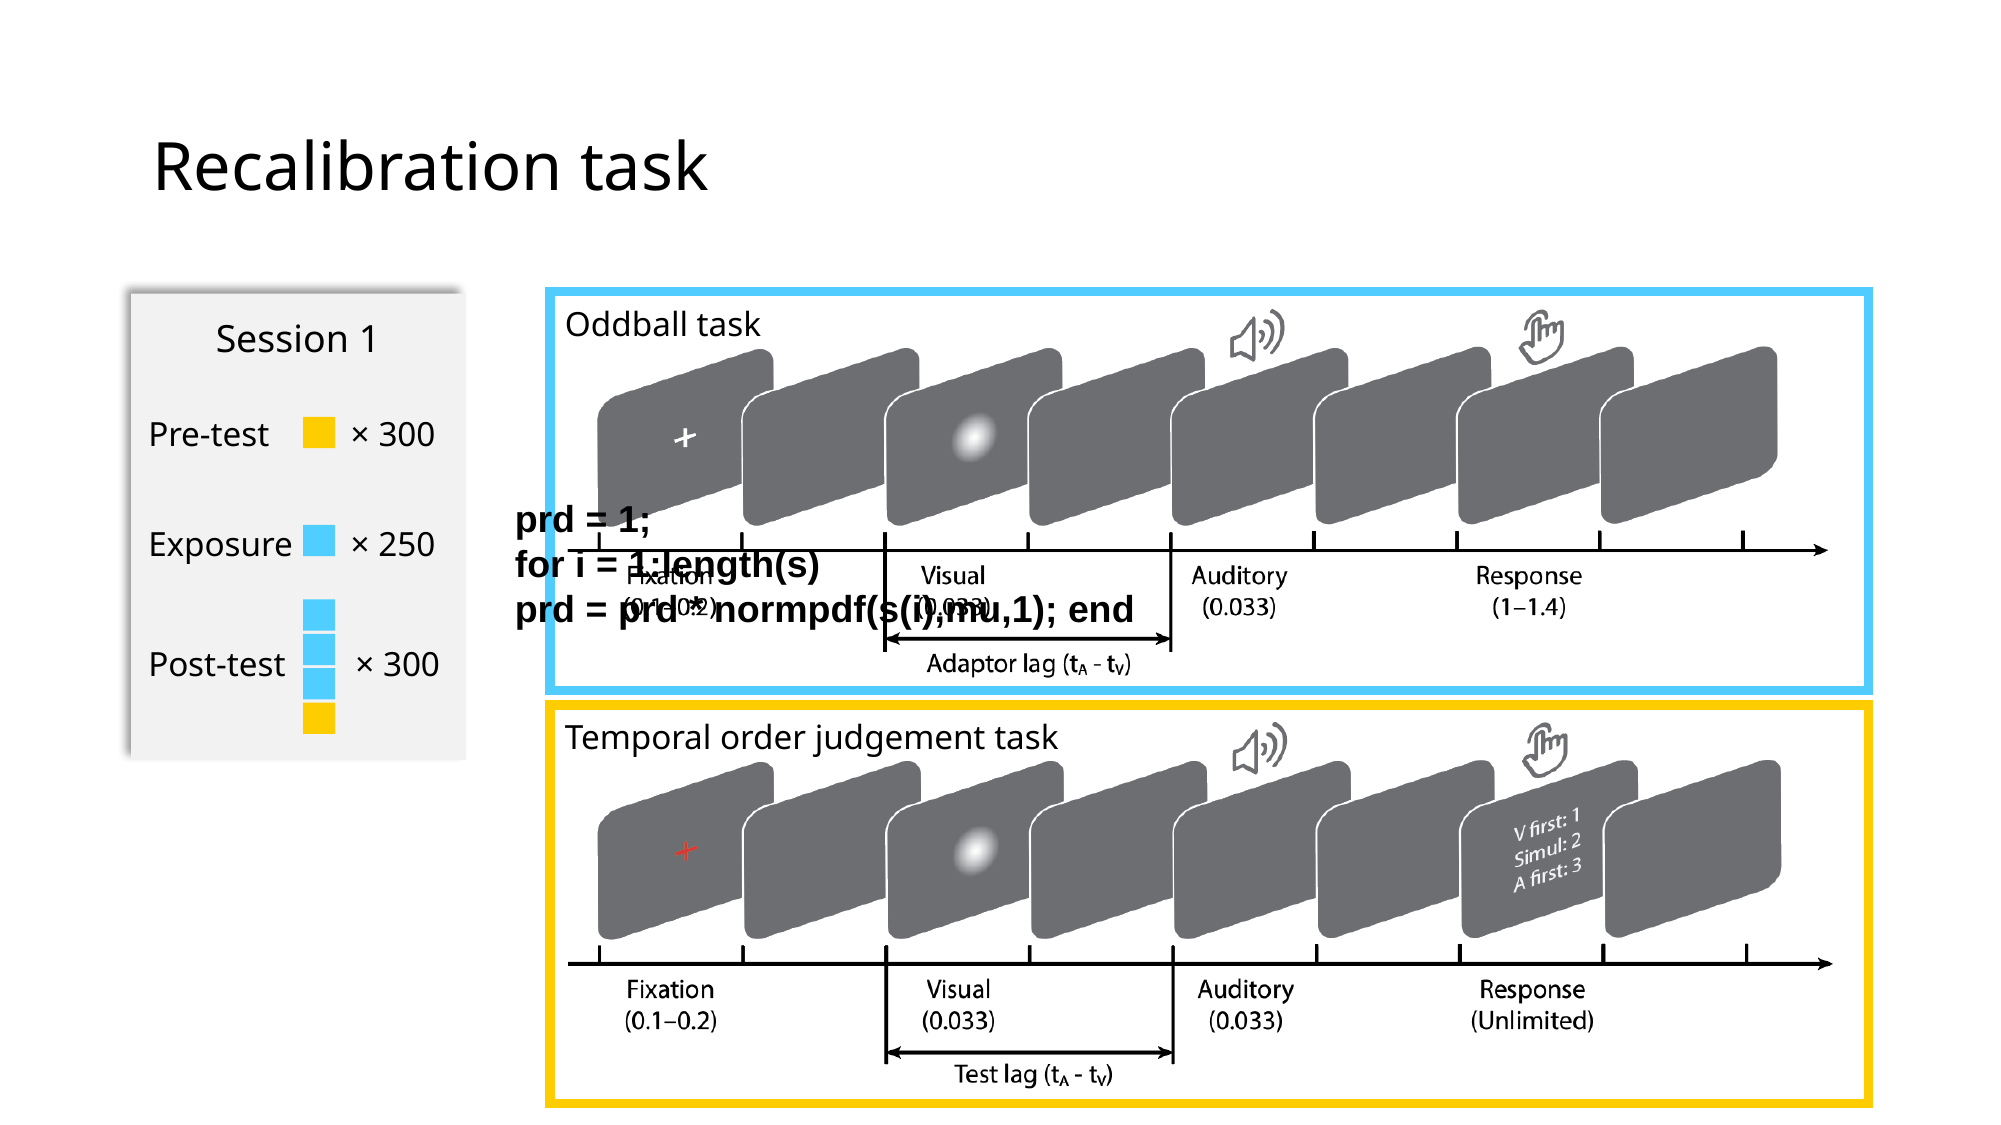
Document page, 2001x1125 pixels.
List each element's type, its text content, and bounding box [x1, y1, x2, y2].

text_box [131, 293, 469, 780]
title Recalibration task [137, 59, 1863, 278]
text_box prd = 1; for i = 1:length(s) prd = prd * normpdf(s(i),mu,1); end [500, 487, 549, 637]
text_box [549, 291, 1869, 691]
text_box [549, 704, 1869, 1104]
